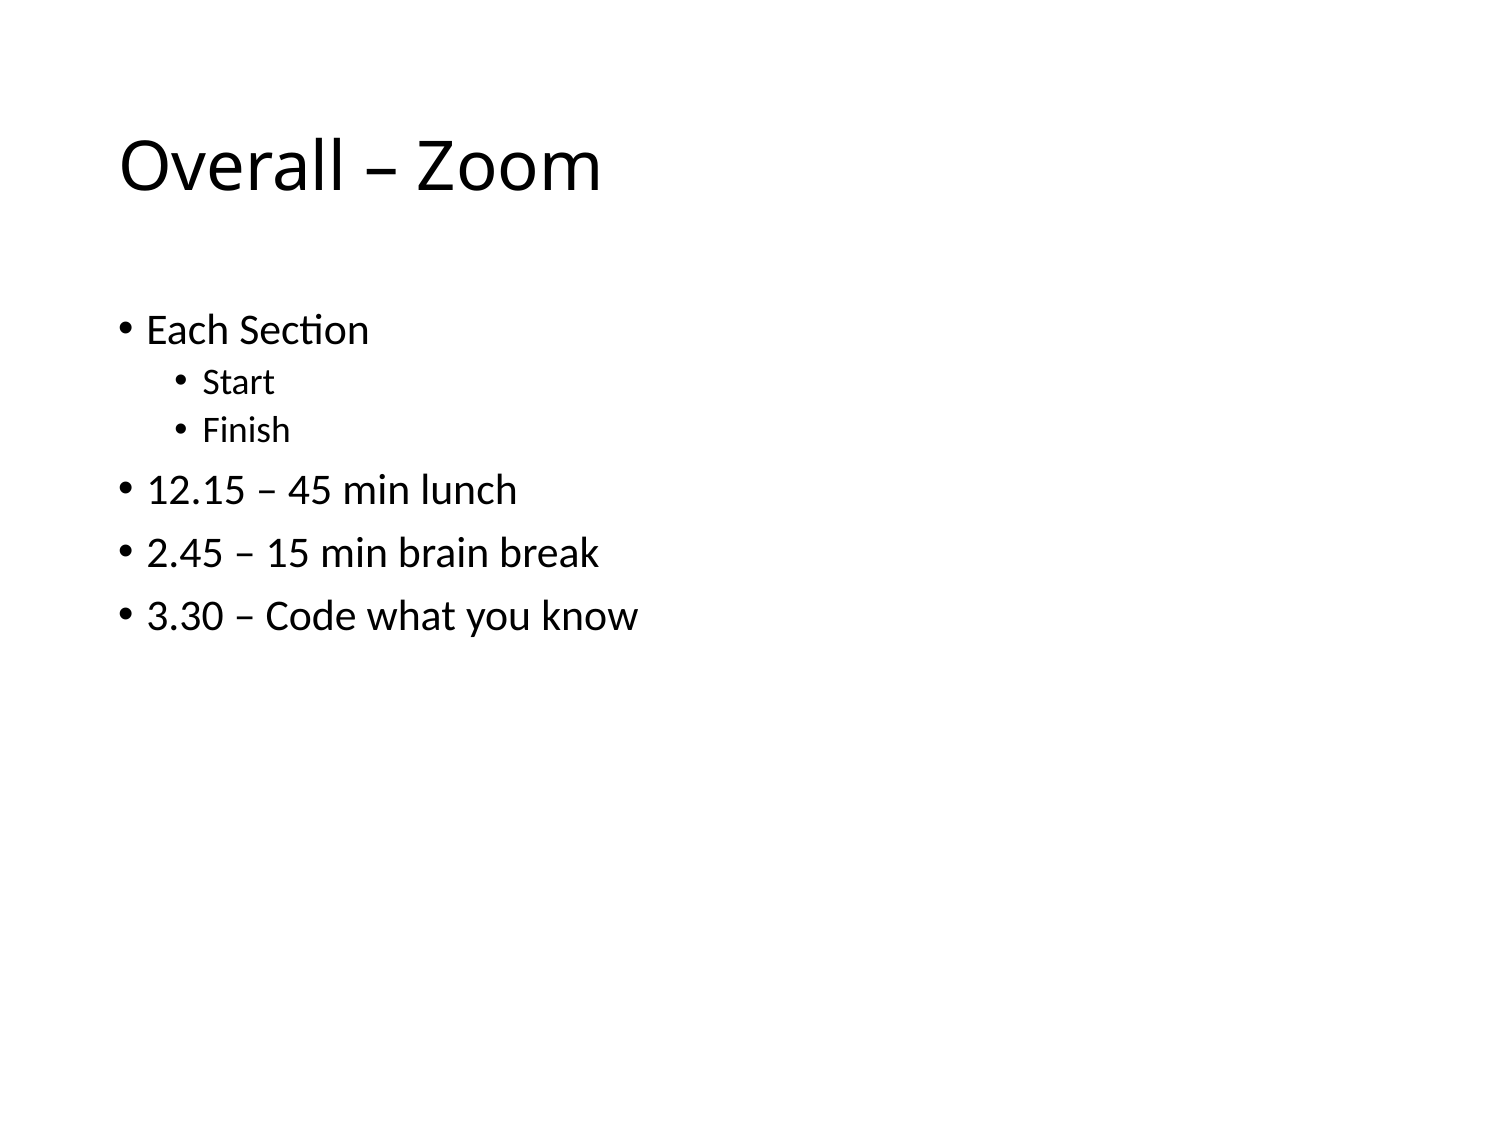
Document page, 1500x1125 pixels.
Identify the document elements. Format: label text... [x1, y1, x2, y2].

title Overall – Zoom [103, 59, 1397, 278]
list Each Section Start Finish 12.15 – 45 min lunch 2.45 – 15 min brain break 3.30 – Code what you know [103, 299, 1397, 1014]
